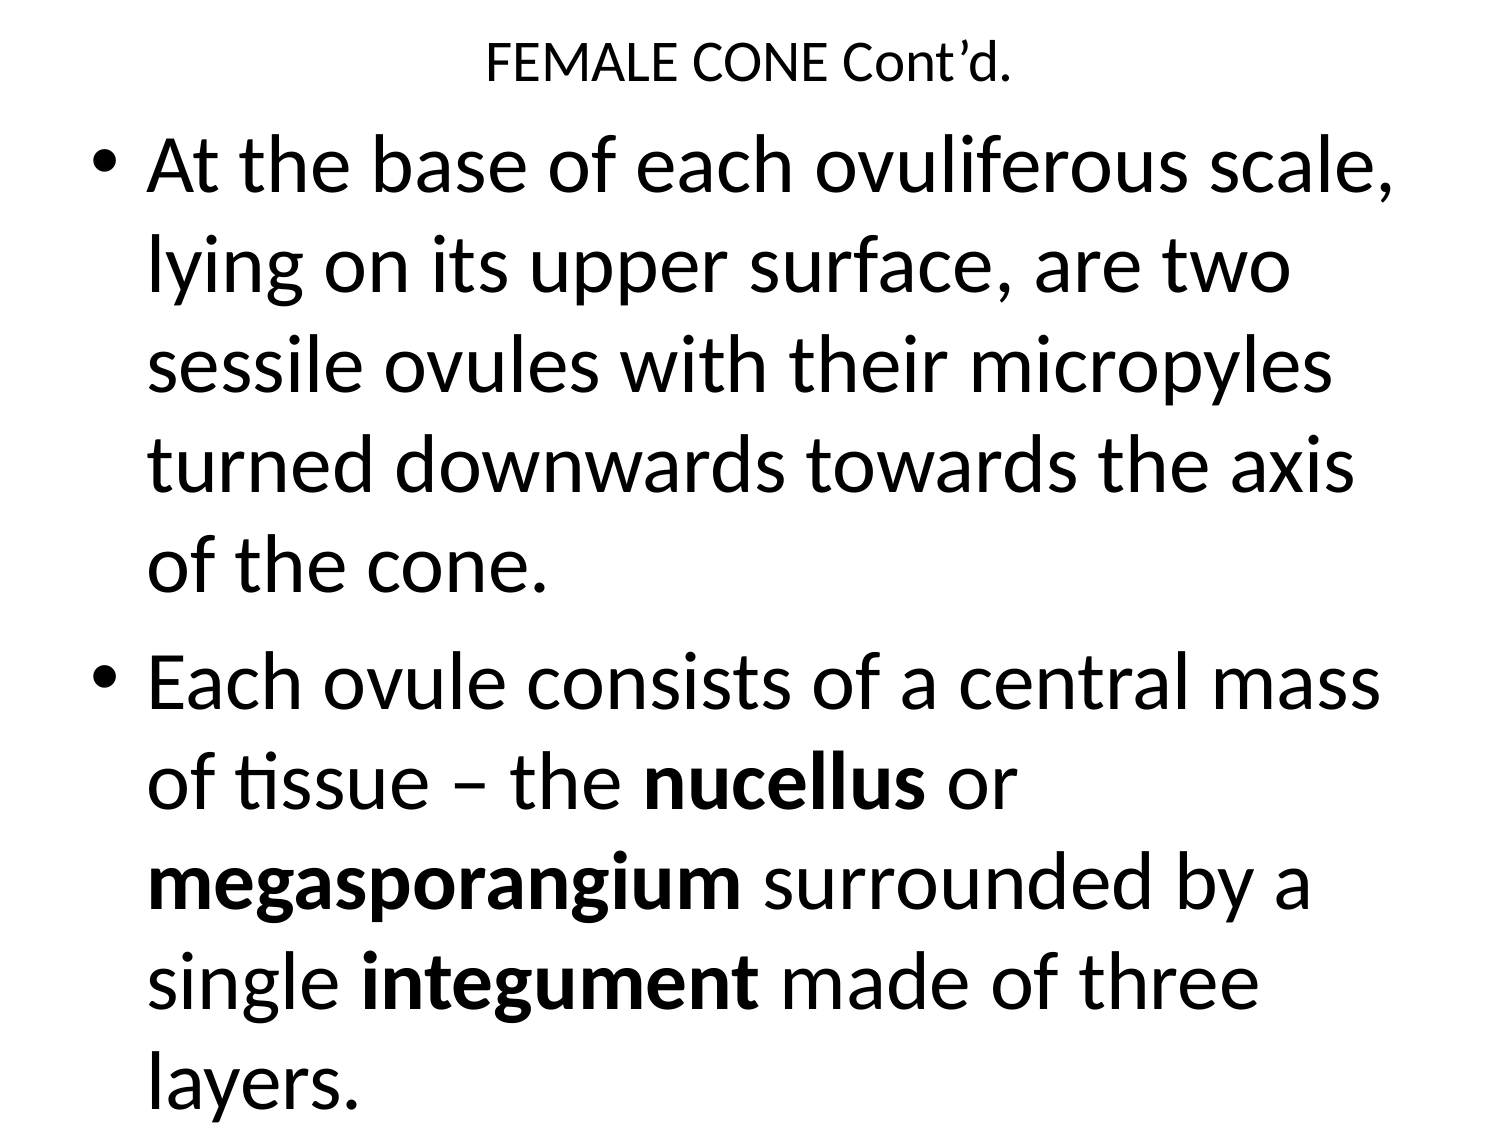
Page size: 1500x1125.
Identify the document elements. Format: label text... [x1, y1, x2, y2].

list At the base of each ovuliferous scale, lying on its upper surface, are two sessile ovules with their micropyles turned downwards towards the axis of the cone. Each ovule consists of a central mass of tissue – the nucellus or megasporangium surrounded by a single integument made of three layers. [75, 101, 1425, 1125]
title FEMALE CONE Cont’d. [75, 0, 1425, 101]
